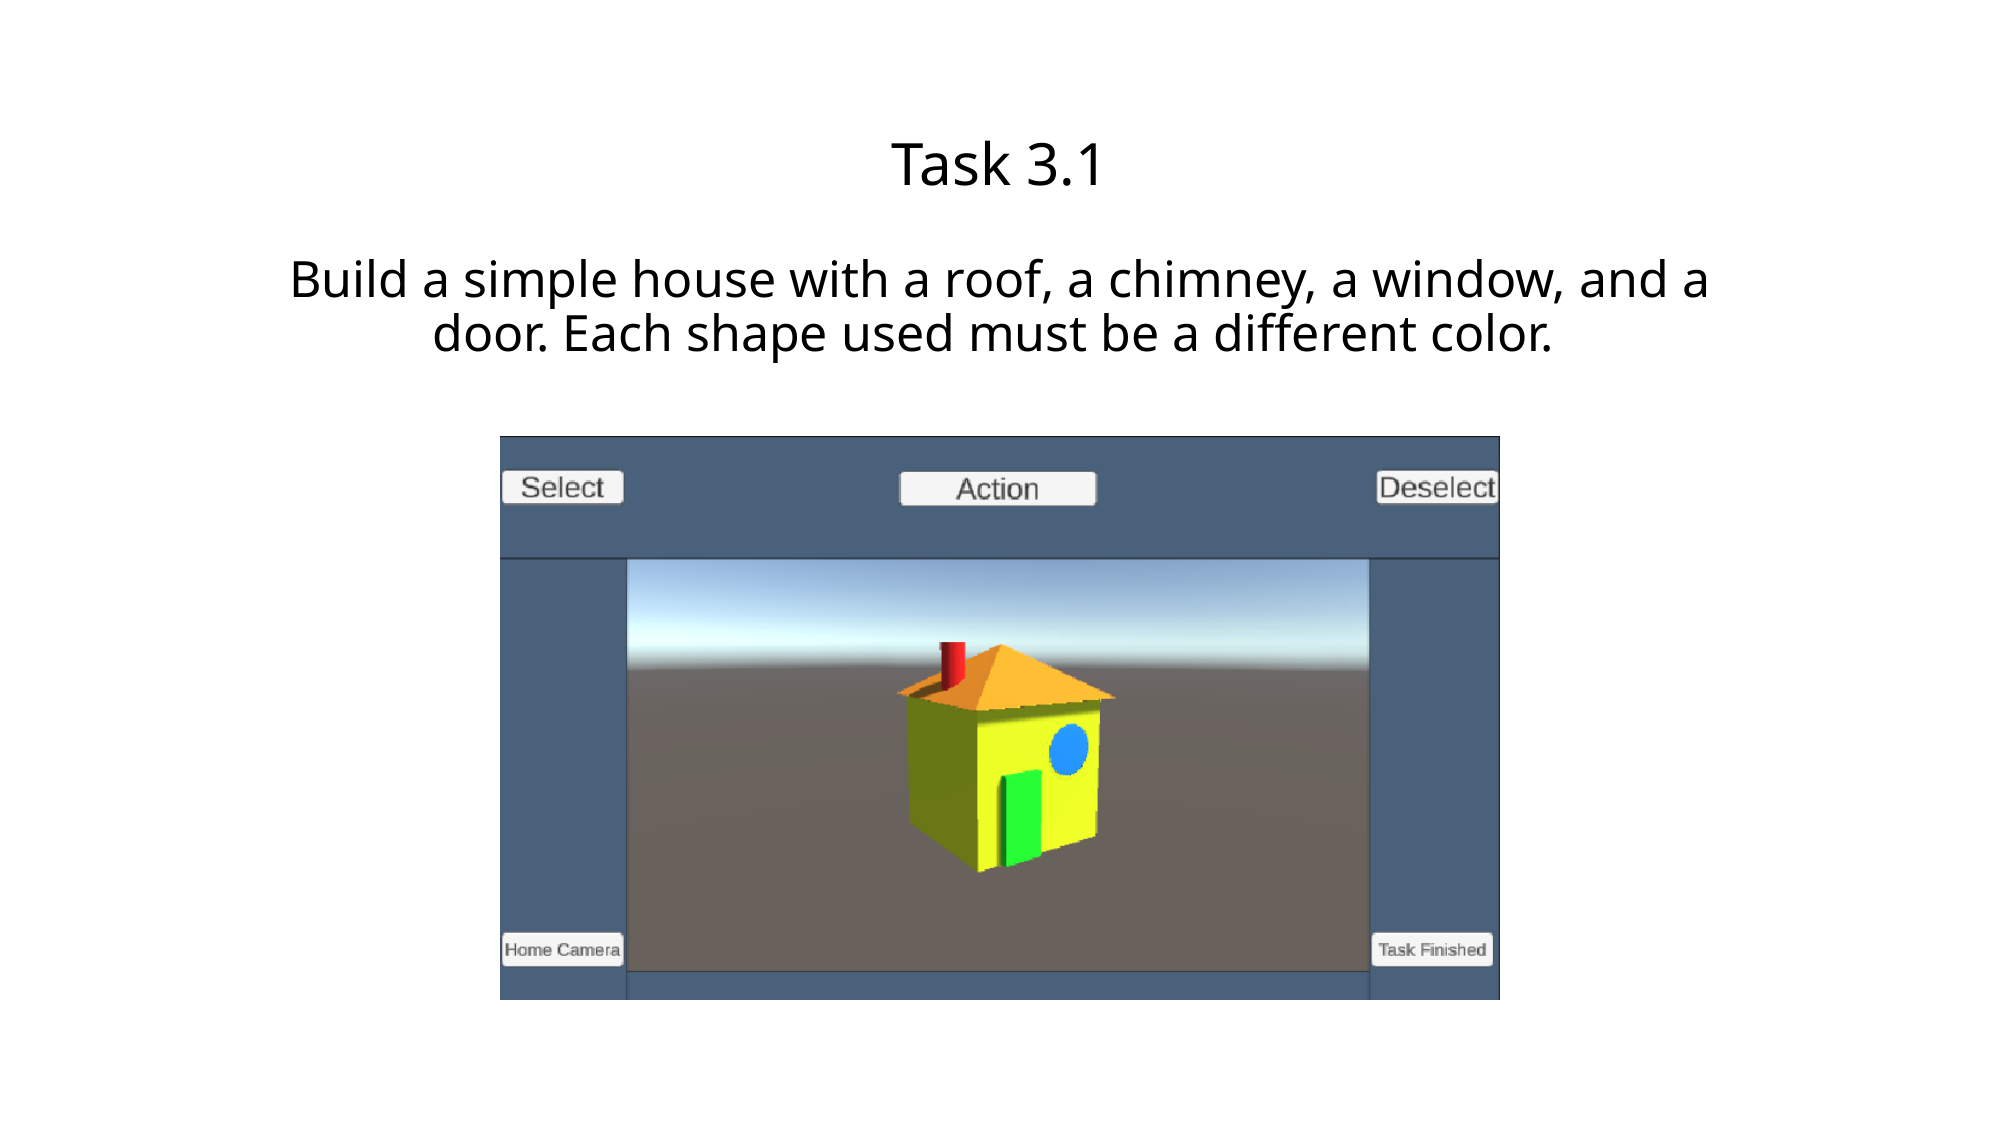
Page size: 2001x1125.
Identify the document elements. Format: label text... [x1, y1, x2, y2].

subtitle Build a simple house with a roof, a chimney, a window, and a door. Each shape used must be a different color. [249, 246, 1750, 519]
title Task 3.1 [249, 35, 1750, 206]
picture [499, 436, 1501, 1001]
